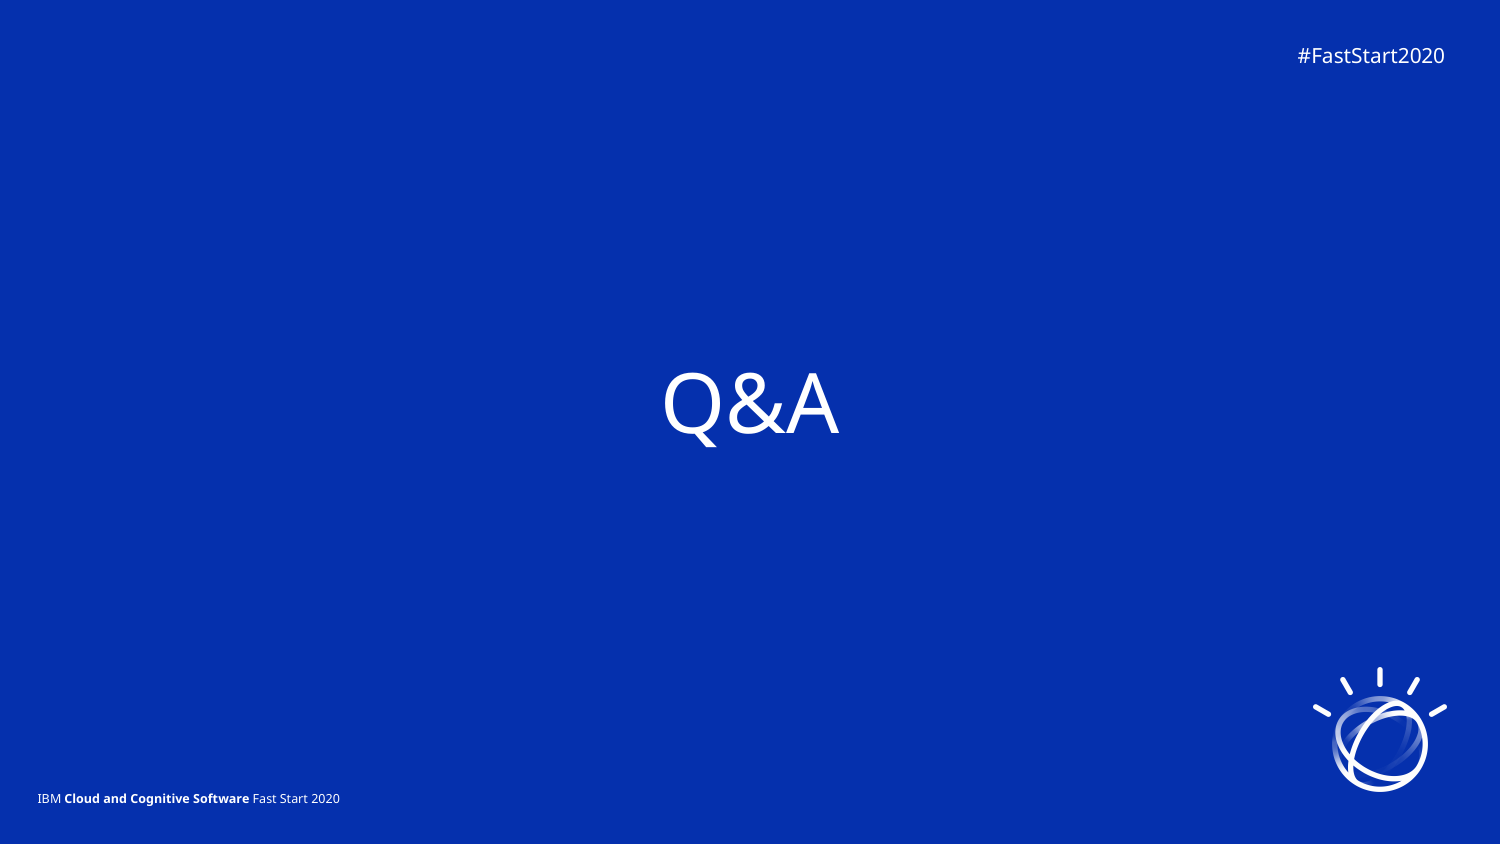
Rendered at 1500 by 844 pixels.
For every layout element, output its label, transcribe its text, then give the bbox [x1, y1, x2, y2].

picture [1313, 667, 1447, 792]
text_box Q&A [535, 343, 965, 458]
text_box IBM Cloud and Cognitive Software Fast Start 2020 [37, 791, 713, 807]
text_box #FastStart2020 [1282, 34, 1460, 75]
